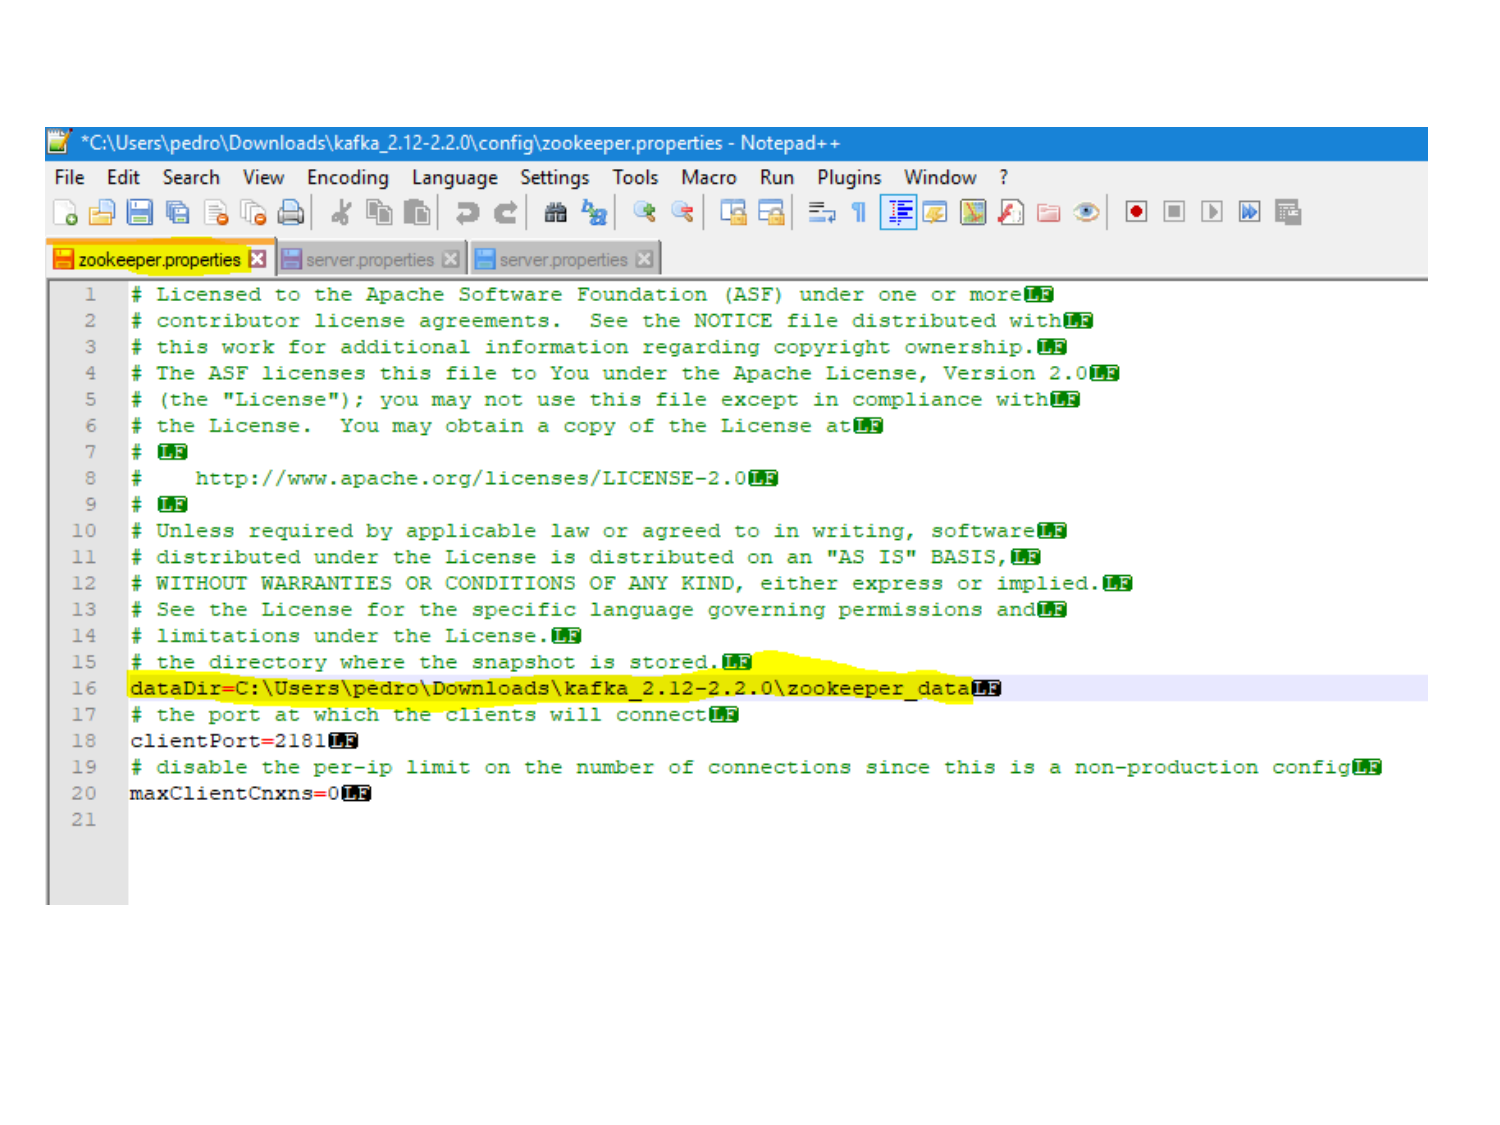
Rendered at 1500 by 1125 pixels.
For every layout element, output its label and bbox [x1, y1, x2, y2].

picture [44, 127, 1428, 906]
